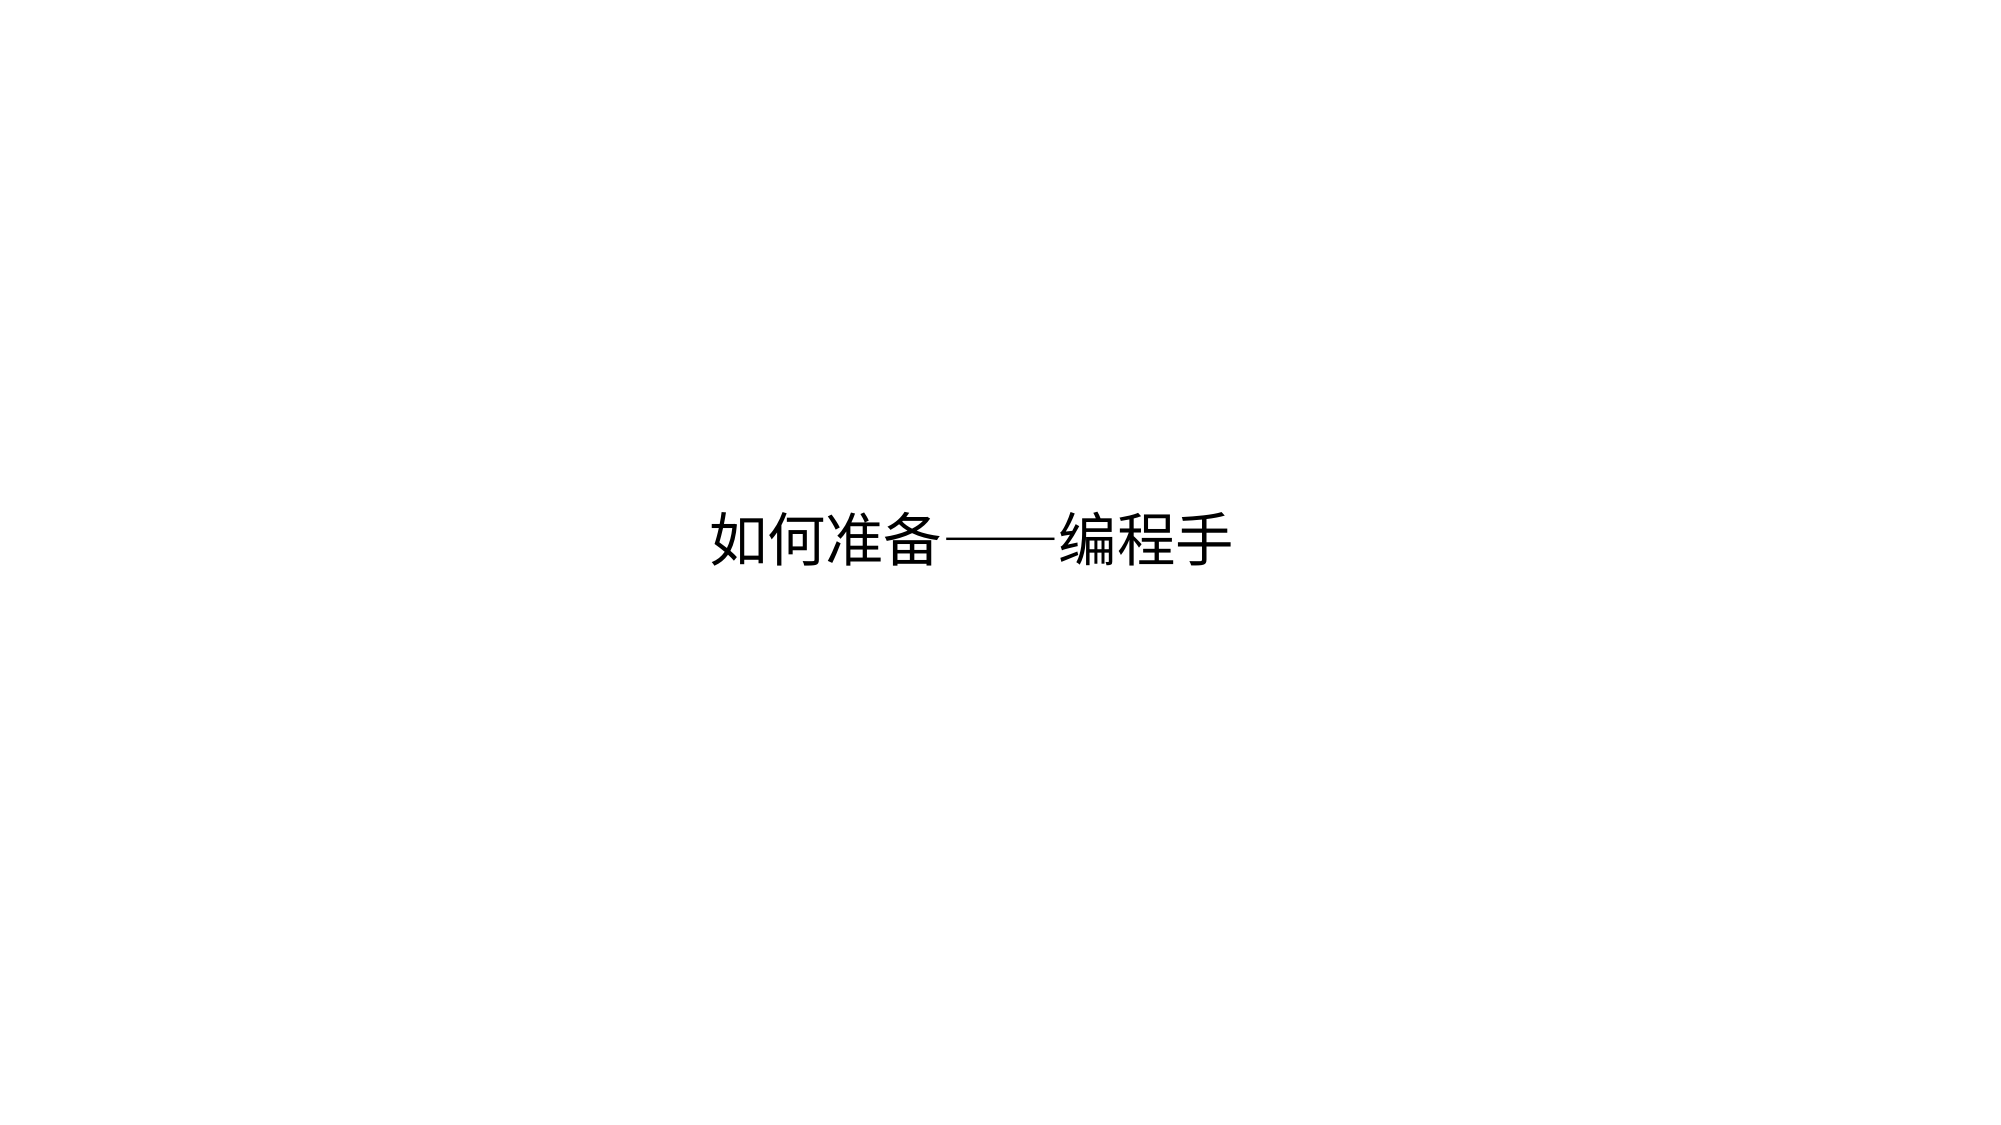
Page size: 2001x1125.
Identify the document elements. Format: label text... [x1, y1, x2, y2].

text_box 如何准备——编程手 [694, 495, 1695, 581]
